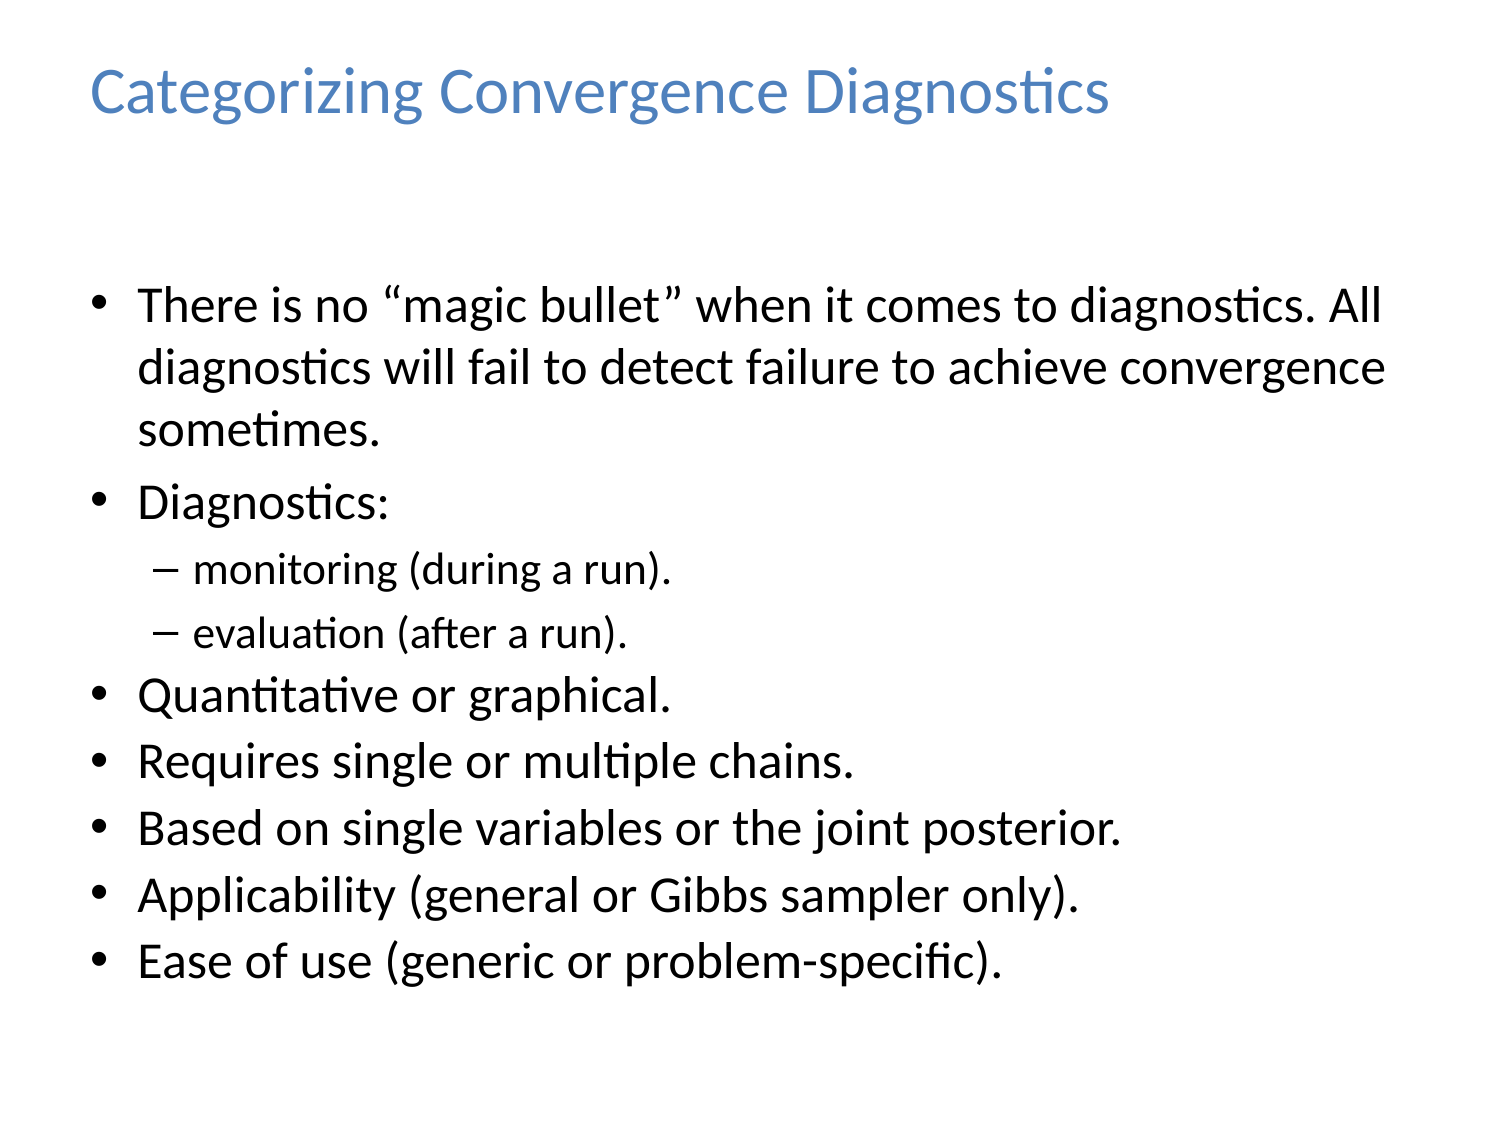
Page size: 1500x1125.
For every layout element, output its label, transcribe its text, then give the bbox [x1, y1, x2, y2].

title Categorizing Convergence Diagnostics [75, 30, 1425, 144]
list There is no “magic bullet” when it comes to diagnostics. All diagnostics will fail to detect failure to achieve convergence sometimes. Diagnostics: monitoring (during a run). evaluation (after a run). Quantitative or graphical. Requires single or multiple chains. Based on single variables or the joint posterior. Applicability (general or Gibbs sampler only). Ease of use (generic or problem-specific). [75, 262, 1425, 1005]
